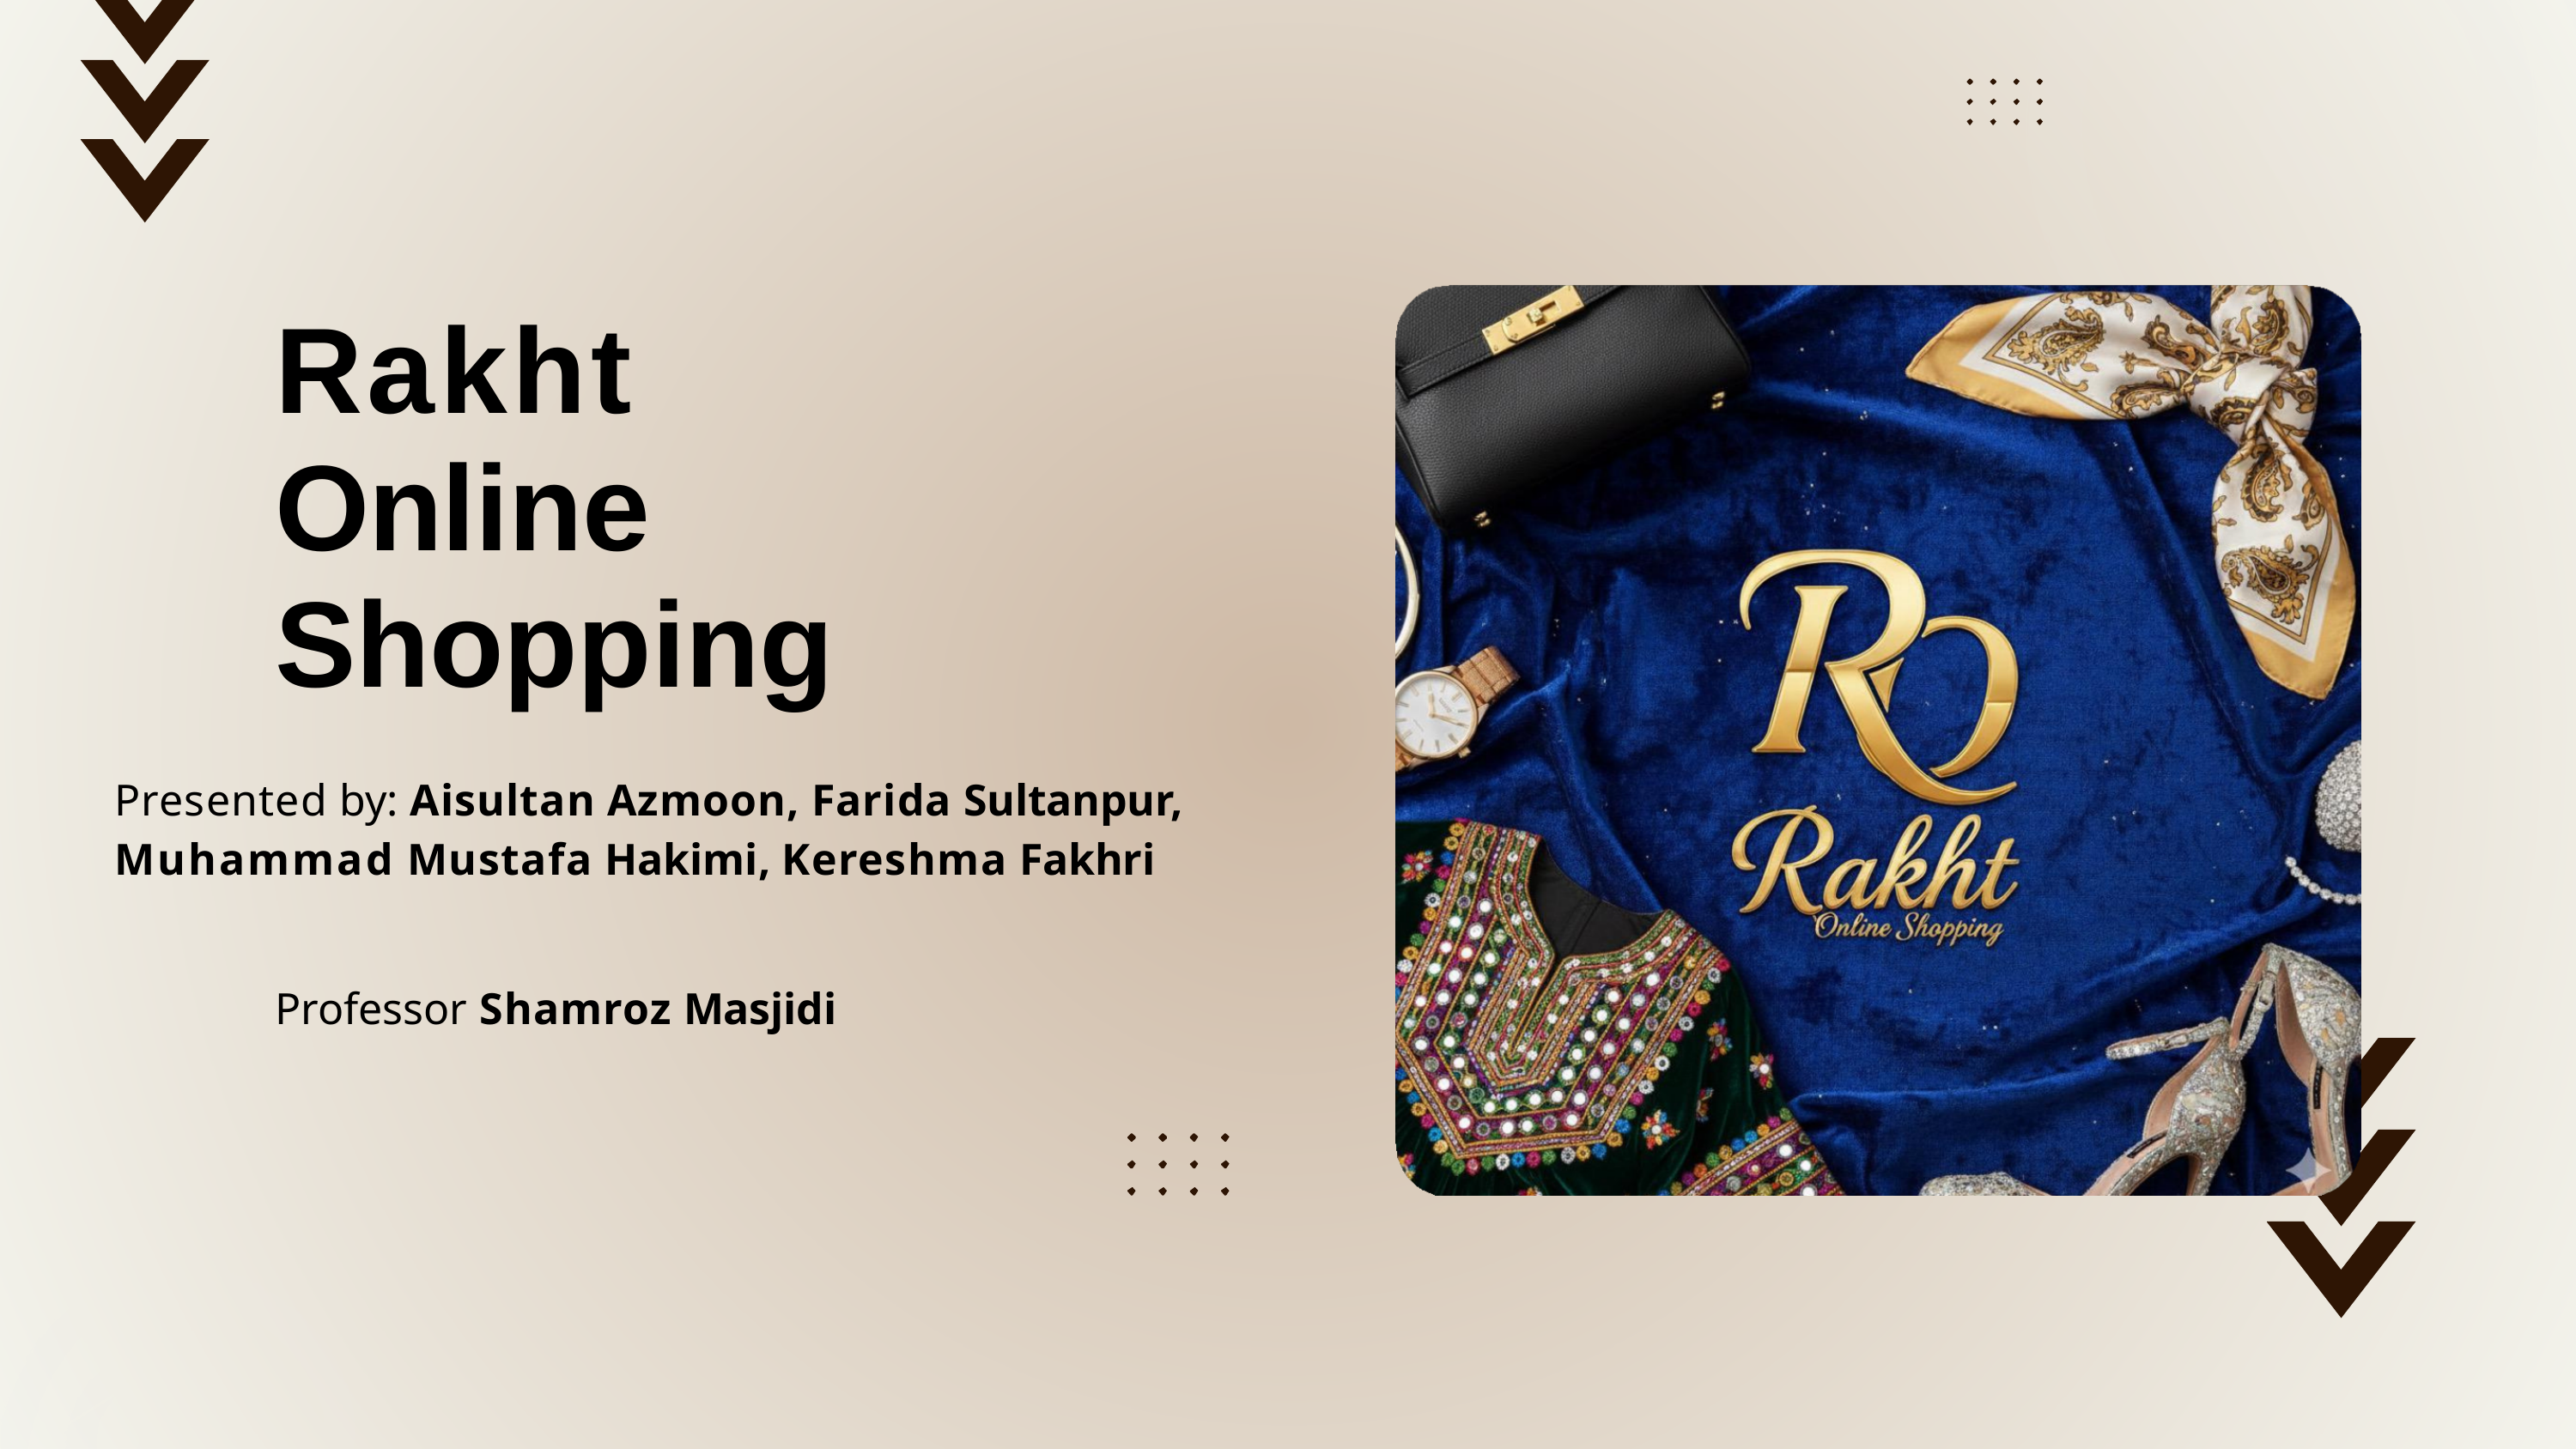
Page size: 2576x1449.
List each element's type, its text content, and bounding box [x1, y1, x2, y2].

text_box [2013, 99, 2020, 106]
text_box [1990, 118, 1996, 125]
text_box [1127, 1160, 1136, 1169]
picture [0, 0, 2576, 1449]
text_box [1221, 1133, 1230, 1142]
text_box [80, 59, 210, 143]
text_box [1394, 283, 2416, 1319]
text_box [1221, 1160, 1230, 1169]
text_box [1966, 99, 1973, 106]
title Rakht Online Shopping [272, 288, 1042, 712]
text_box [1966, 78, 1973, 85]
text_box [1189, 1160, 1199, 1169]
text_box [1158, 1133, 1167, 1142]
text_box [1966, 118, 1973, 125]
text_box [1990, 99, 1996, 106]
text_box [1990, 78, 1996, 85]
picture [129, 0, 161, 21]
text_box Presented by: Aisultan Azmoon, Farida Sultanpur, Muhammad Mustafa Hakimi, Kereshma Fakhri Professor Shamroz Masjidi [112, 764, 1199, 1034]
text_box [1158, 1160, 1167, 1169]
text_box [1189, 1133, 1199, 1142]
text_box [1189, 1187, 1199, 1196]
text_box [94, 0, 195, 64]
text_box [2013, 118, 2020, 125]
text_box [80, 139, 210, 223]
text_box [2013, 78, 2020, 85]
text_box [1127, 1187, 1136, 1196]
text_box [1221, 1187, 1230, 1196]
text_box [1127, 1133, 1136, 1142]
text_box [1158, 1187, 1167, 1196]
